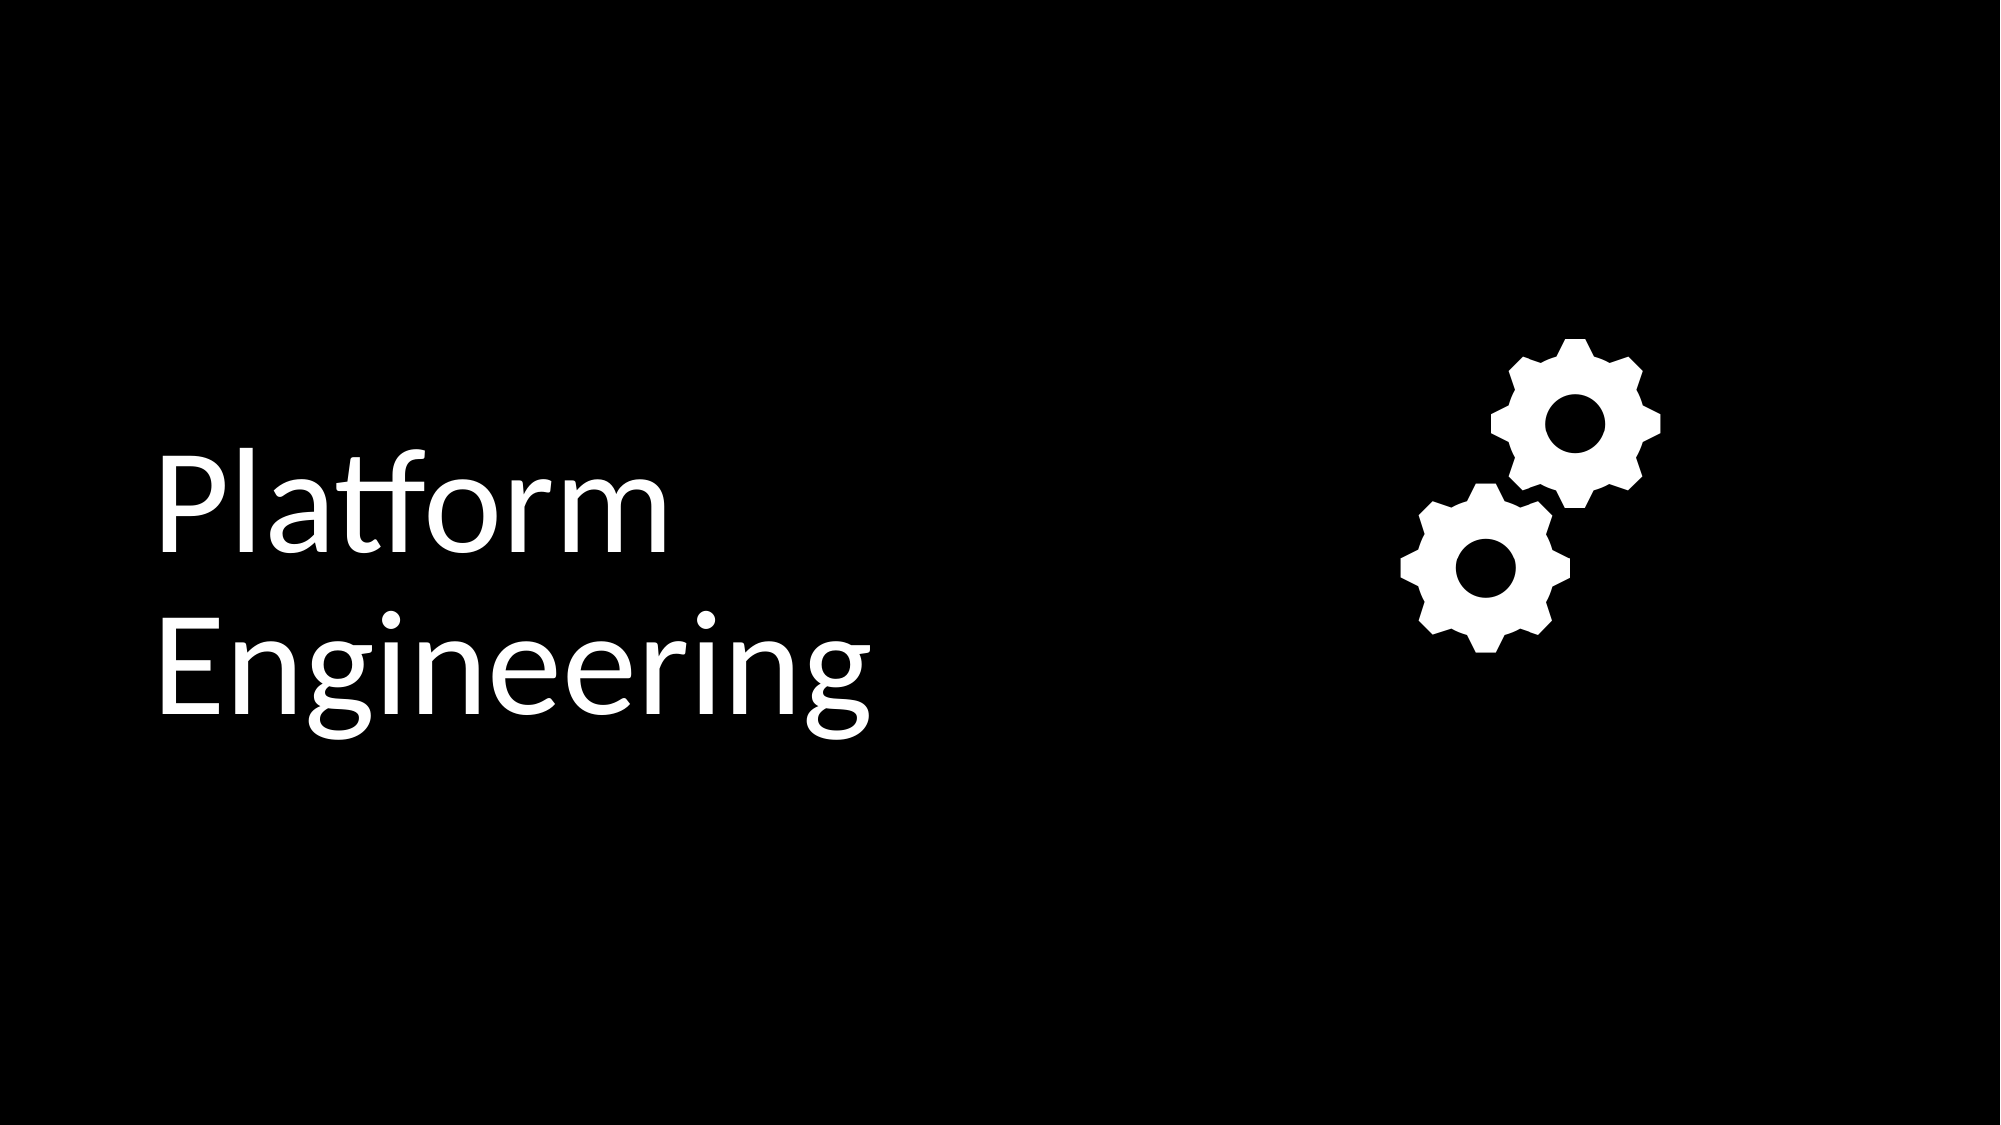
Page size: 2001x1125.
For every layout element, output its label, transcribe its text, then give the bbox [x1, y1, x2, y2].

picture [1339, 304, 1721, 687]
title Platform Engineering [137, 345, 1298, 825]
